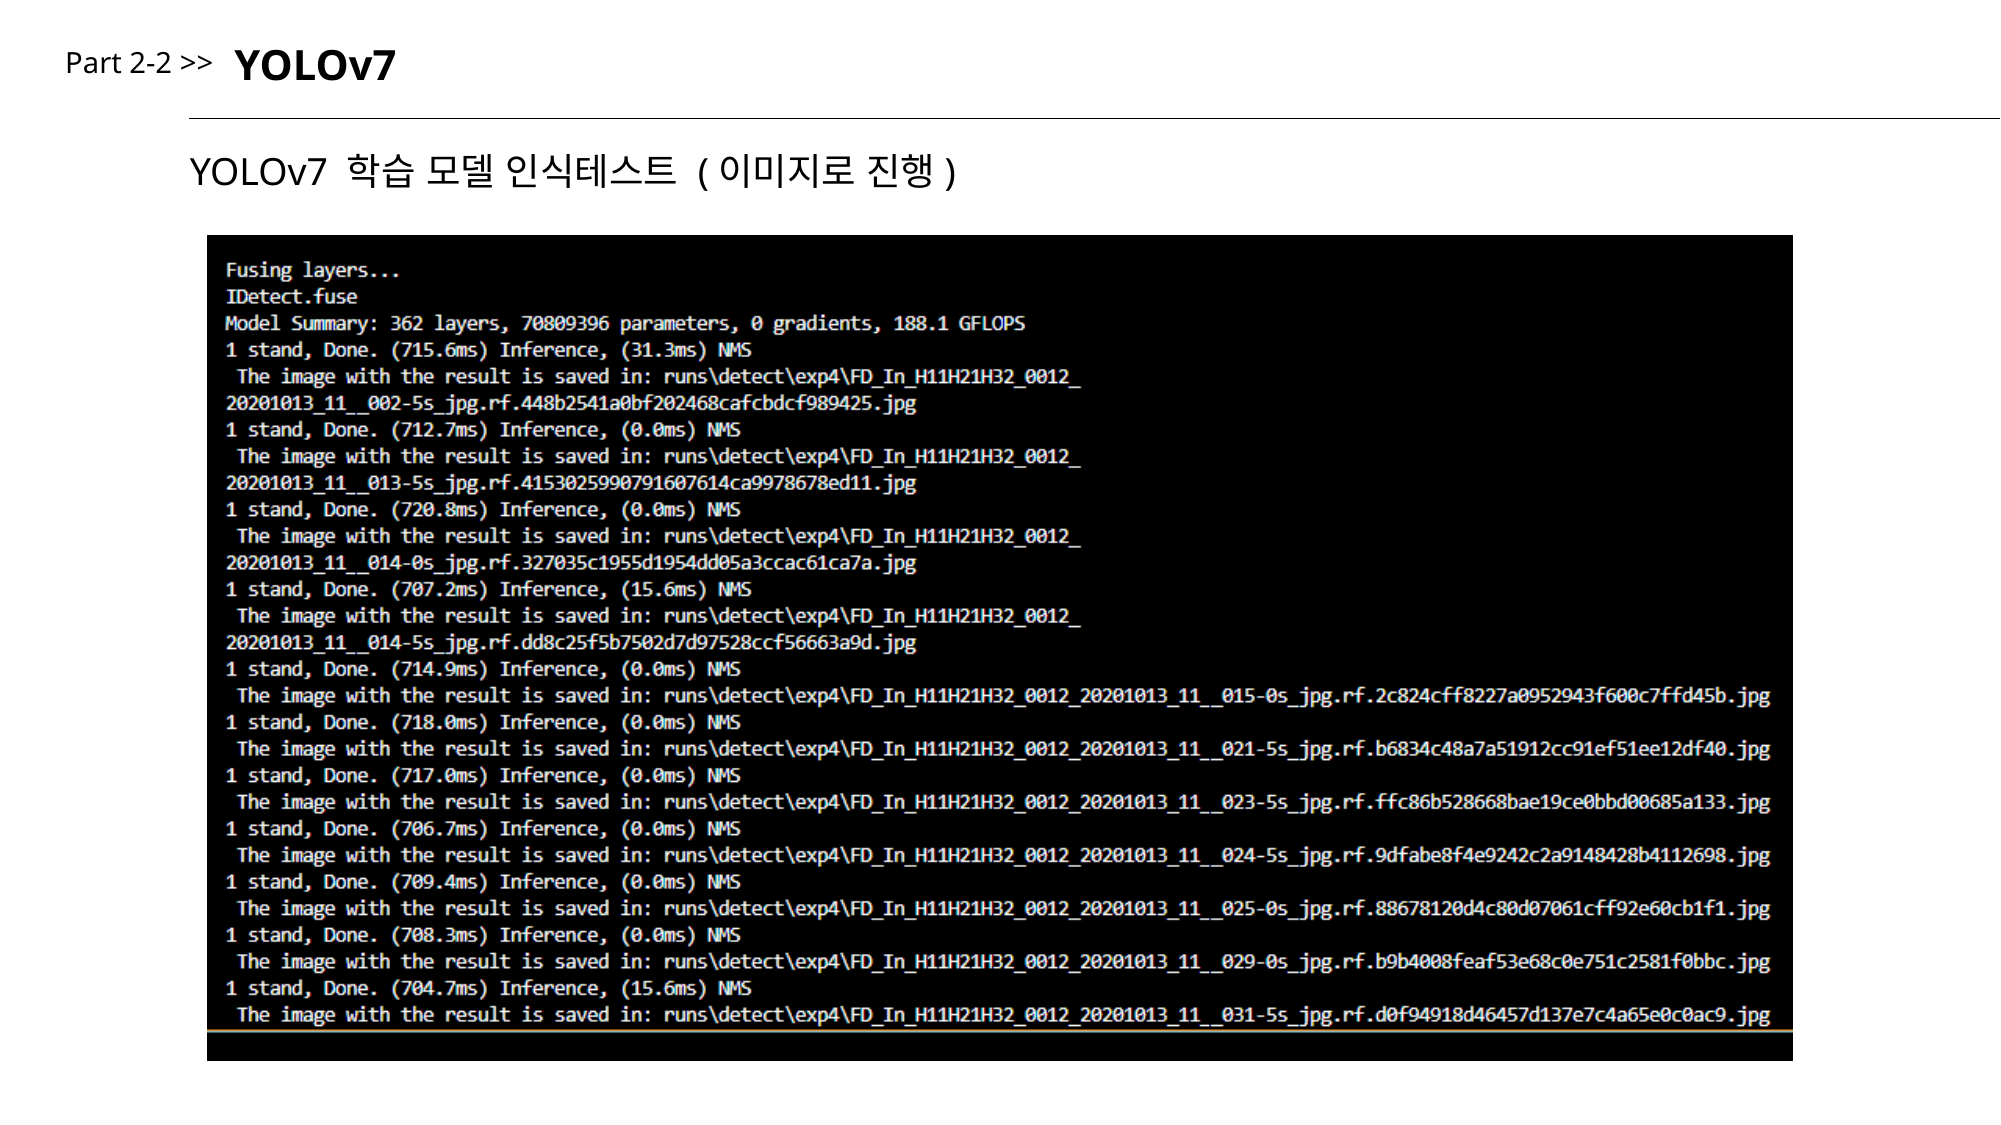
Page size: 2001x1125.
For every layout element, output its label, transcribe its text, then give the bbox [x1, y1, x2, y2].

text_box Part 2-2 >> [50, 36, 208, 87]
text_box YOLOv7 [208, 31, 412, 97]
picture [207, 235, 1793, 1061]
text_box YOLOv7 학습 모델 인식테스트 (이미지로 진행) [174, 140, 1638, 201]
